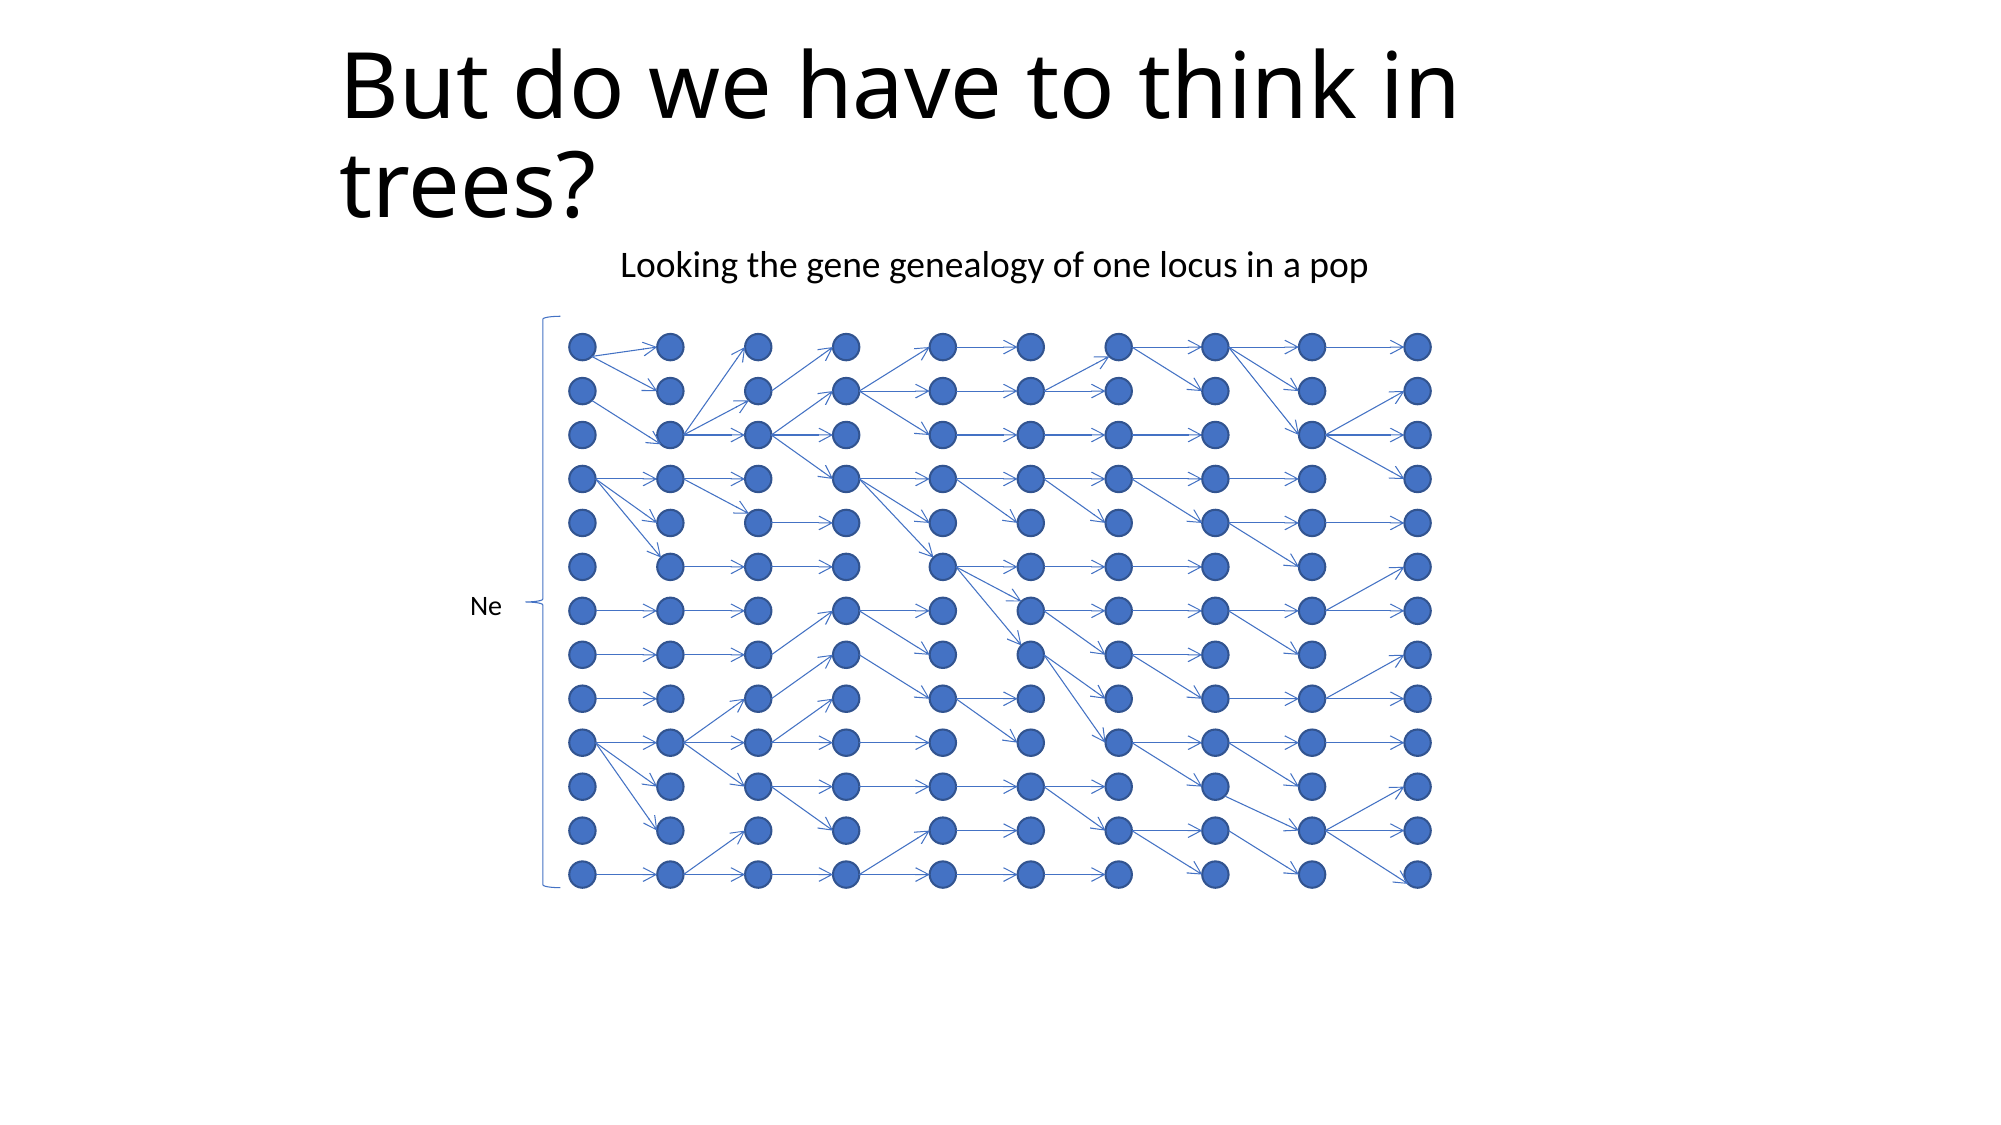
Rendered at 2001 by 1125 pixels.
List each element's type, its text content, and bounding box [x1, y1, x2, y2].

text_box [569, 333, 582, 888]
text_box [1122, 333, 1215, 888]
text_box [1215, 333, 1316, 888]
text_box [762, 333, 850, 888]
title But do we have to think in trees? [324, 45, 1675, 233]
text_box Looking the gene genealogy of one locus in a pop [605, 232, 1385, 293]
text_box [582, 333, 674, 888]
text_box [850, 333, 947, 888]
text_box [947, 333, 1035, 888]
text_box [1035, 333, 1122, 888]
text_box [1316, 333, 1431, 888]
text_box Ne [455, 580, 518, 629]
text_box [525, 315, 561, 889]
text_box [674, 333, 762, 888]
